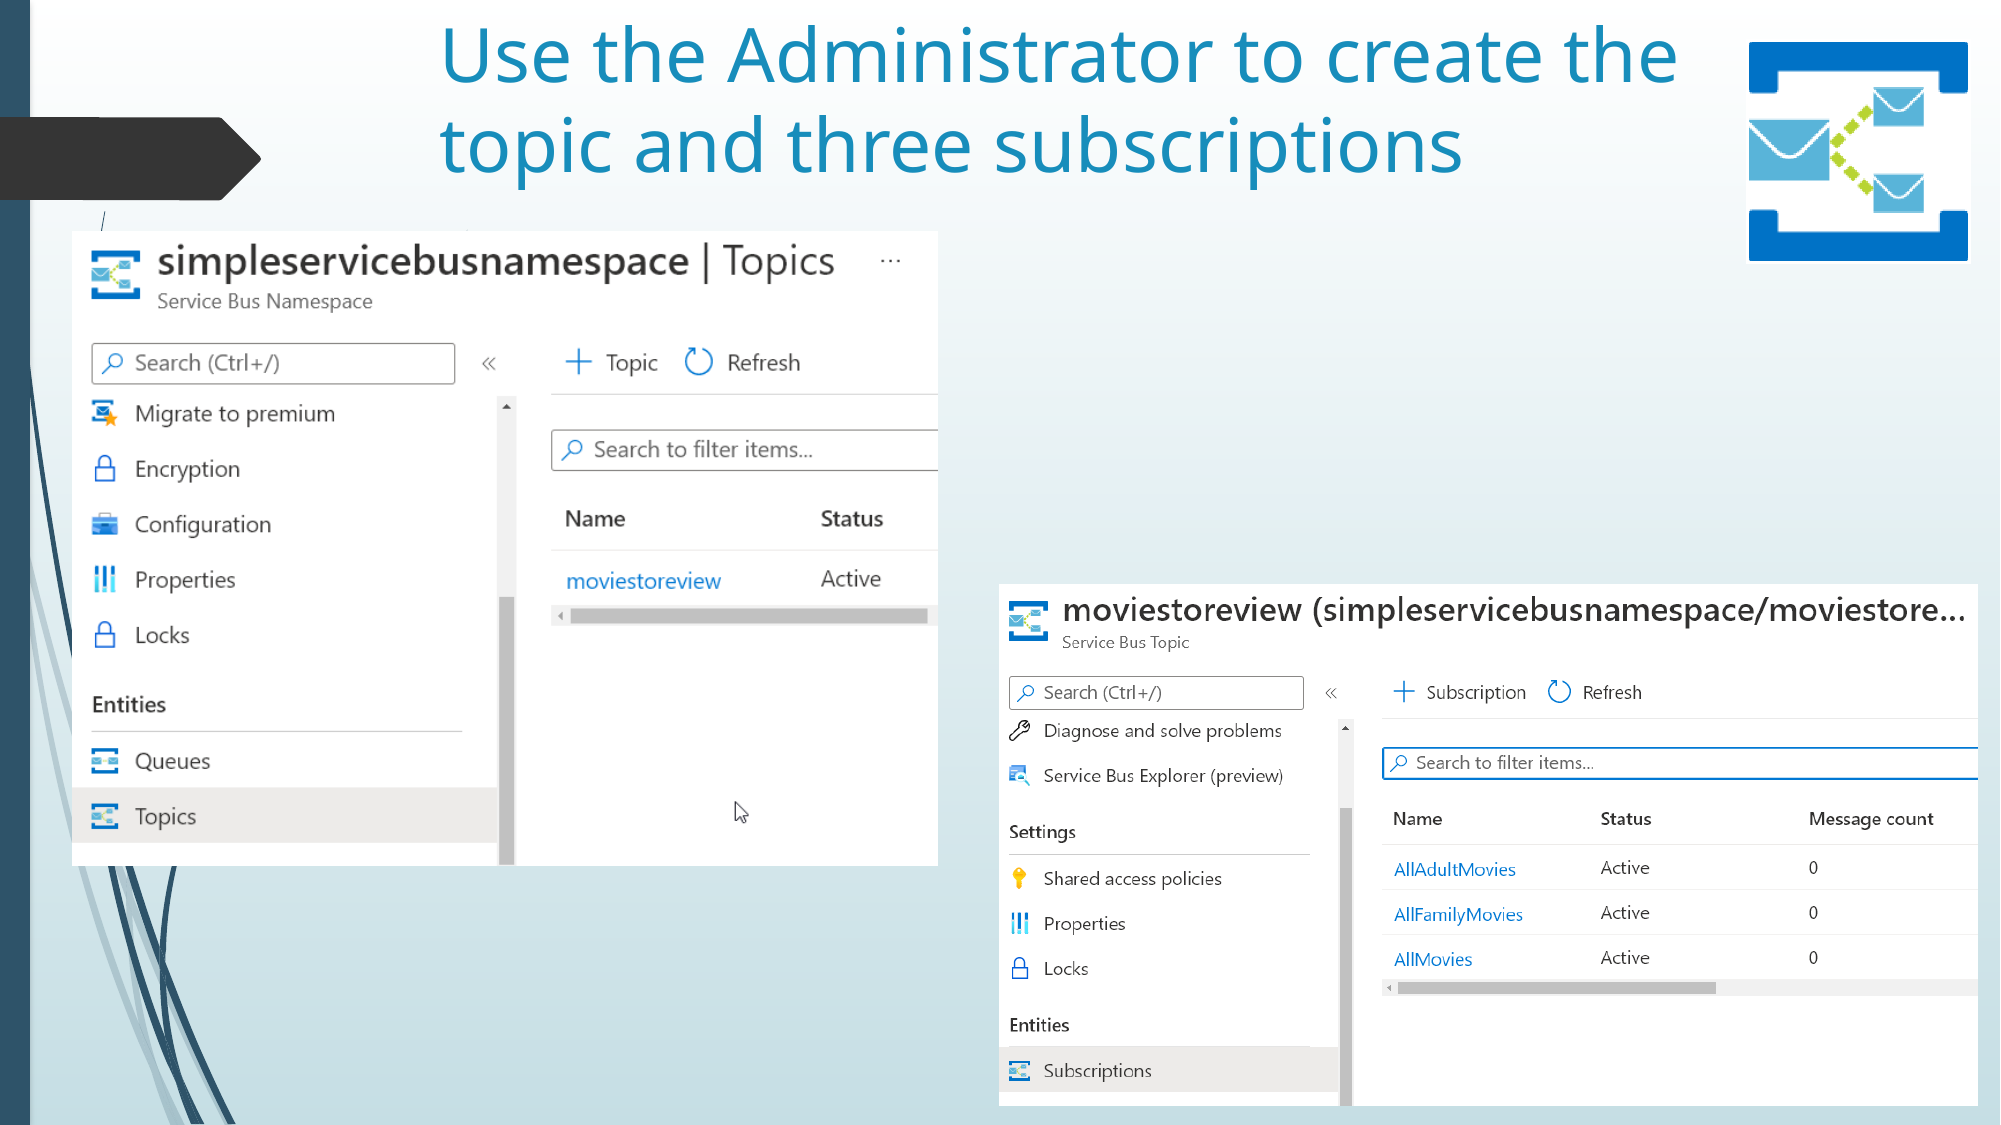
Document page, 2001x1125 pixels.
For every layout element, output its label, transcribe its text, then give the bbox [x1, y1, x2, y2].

title Use the Administrator to create the topic and three subscriptions [424, 0, 1887, 211]
picture [1746, 38, 1971, 264]
picture [999, 584, 1978, 1106]
picture [72, 231, 939, 867]
